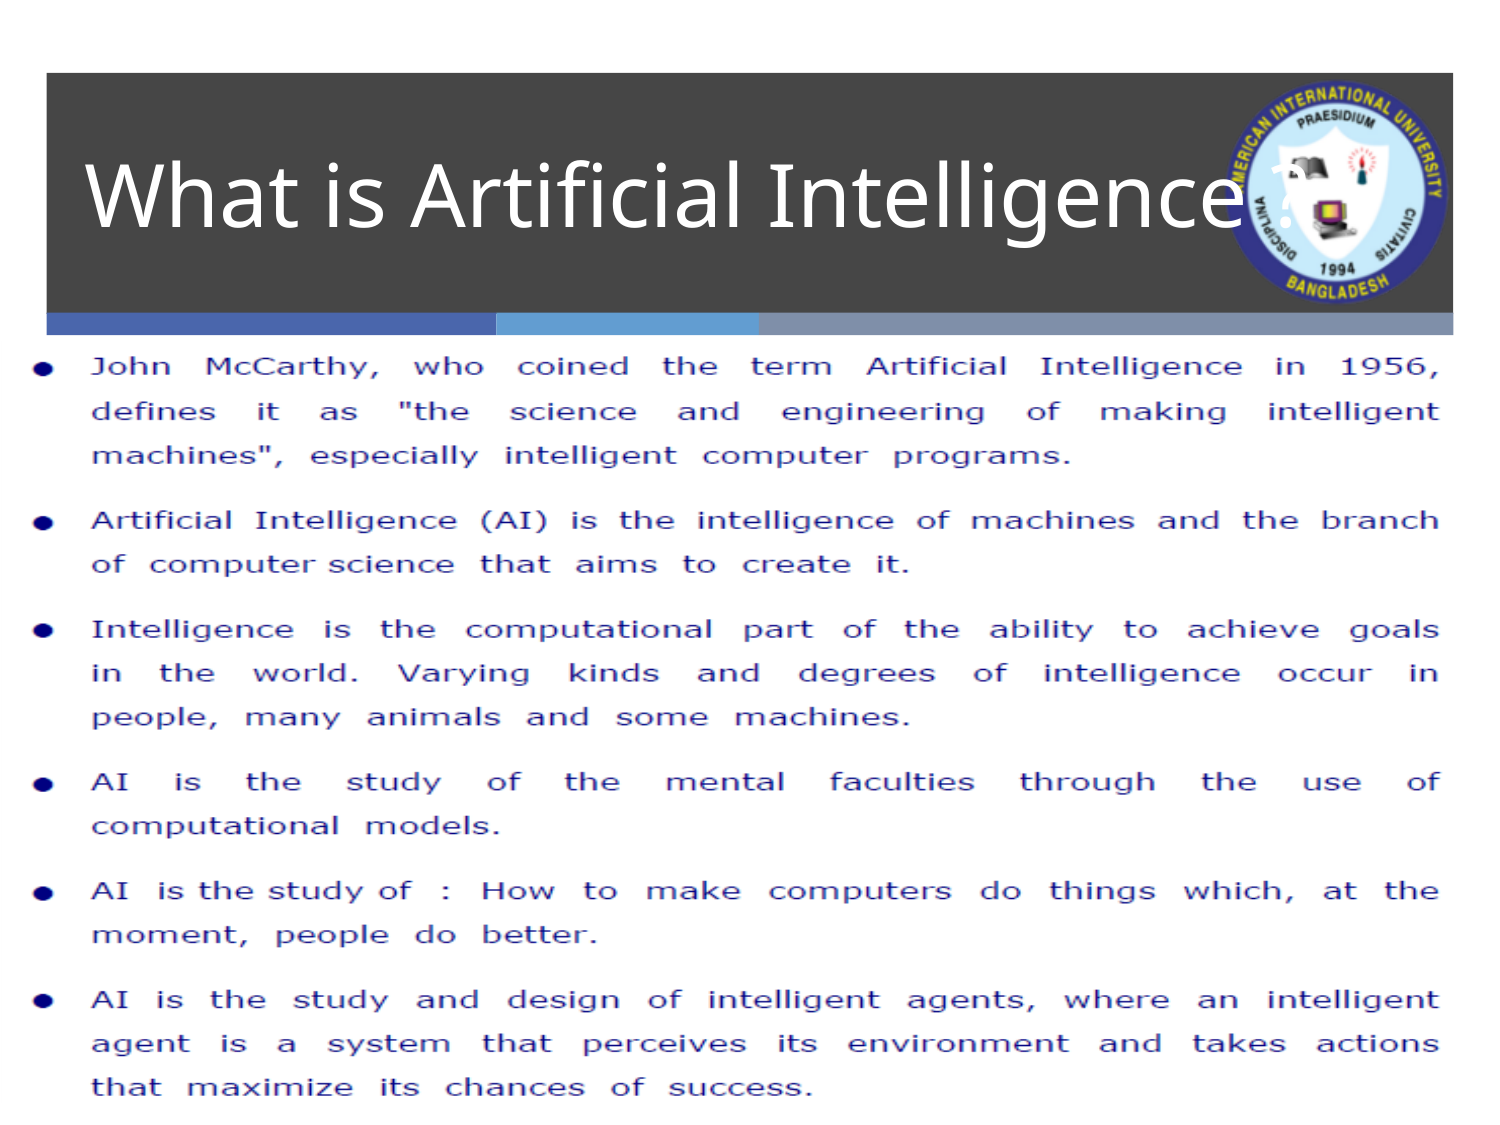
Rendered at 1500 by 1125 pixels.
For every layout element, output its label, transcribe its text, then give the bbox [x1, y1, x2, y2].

picture [1220, 75, 1454, 310]
title What is Artificial Intelligence ? [69, 73, 1351, 253]
picture [0, 340, 1492, 1104]
